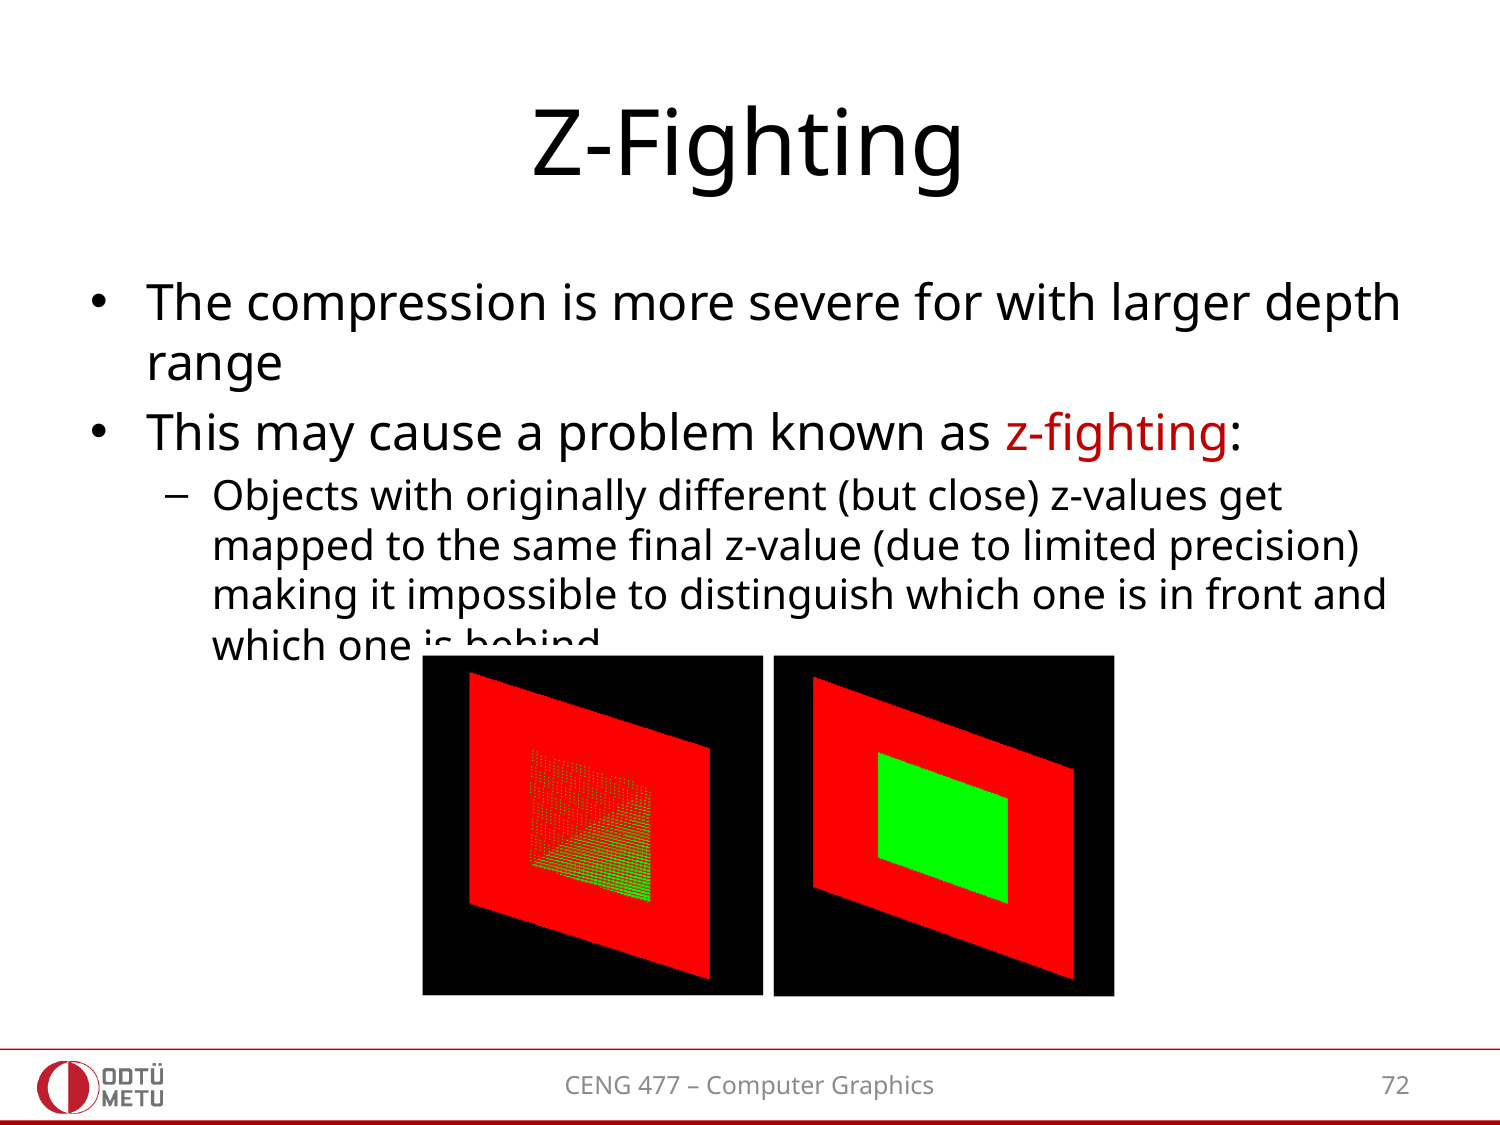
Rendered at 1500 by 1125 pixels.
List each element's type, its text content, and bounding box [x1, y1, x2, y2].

list The compression is more severe for with larger depth range This may cause a problem known as z-fighting: Objects with originally different (but close) z-values get mapped to the same final z-value (due to limited precision) making it impossible to distinguish which one is in front and which one is behind [75, 262, 1425, 1005]
footer CENG 477 – Computer Graphics [512, 1056, 988, 1117]
picture [412, 645, 1126, 1008]
slide_number 72 [1074, 1056, 1425, 1117]
picture [37, 1061, 163, 1114]
title Z-Fighting [75, 45, 1425, 233]
